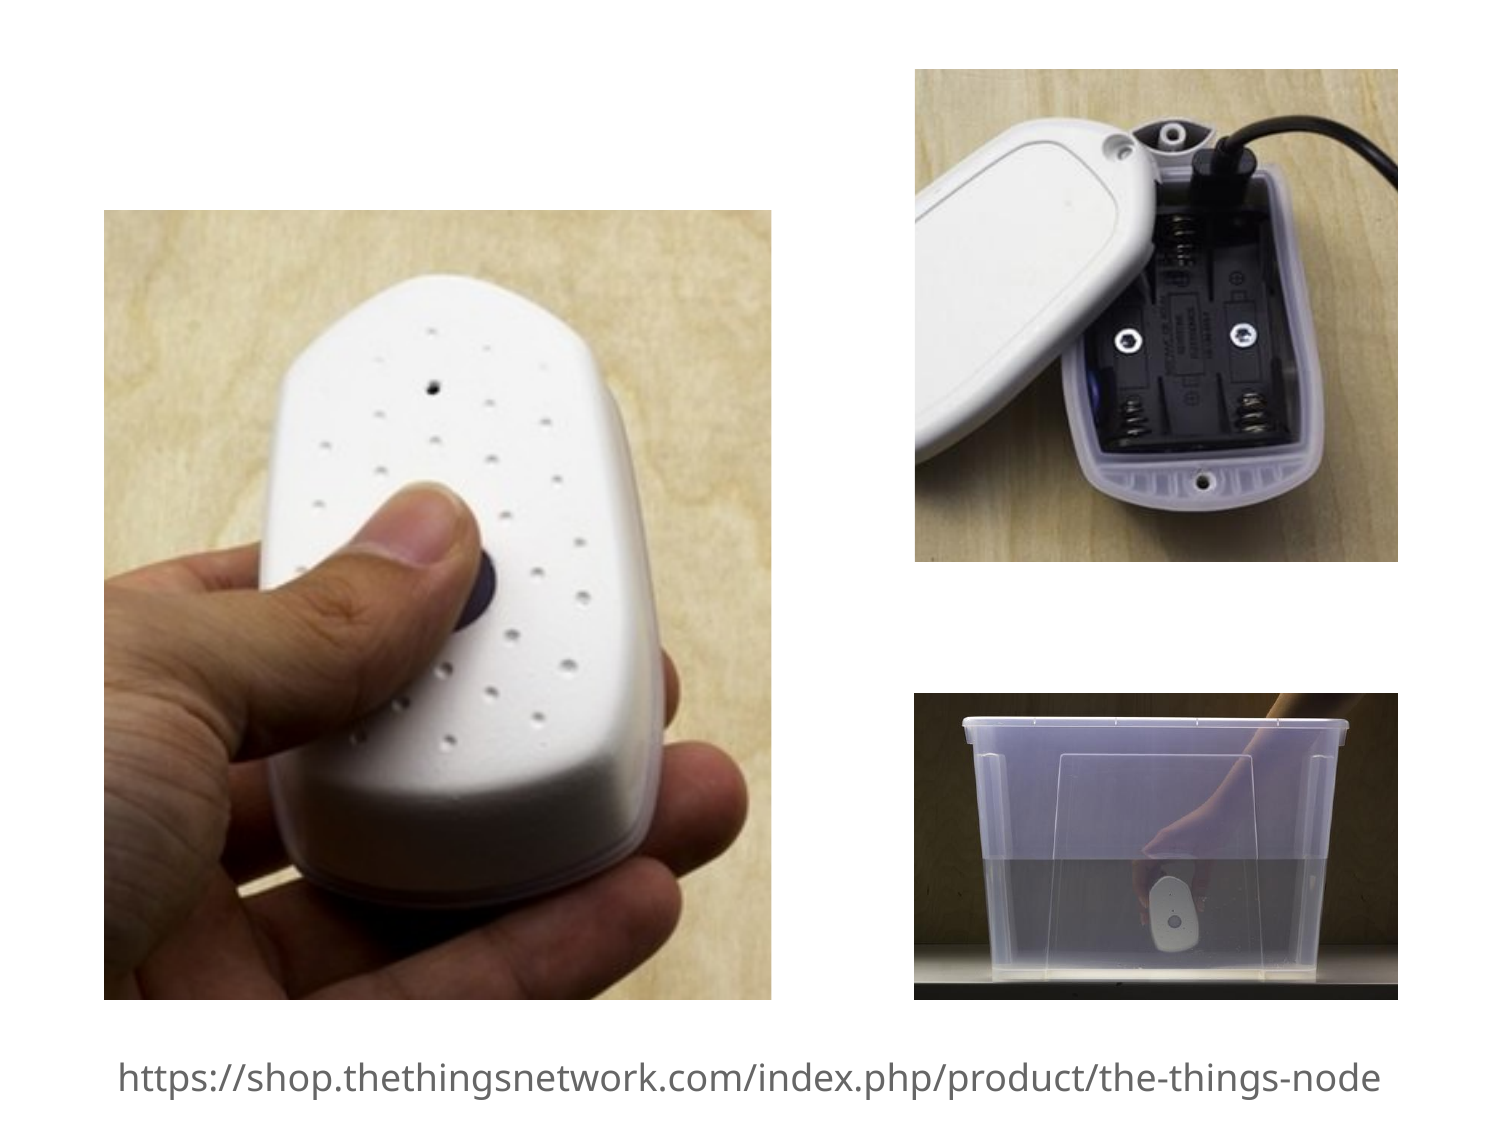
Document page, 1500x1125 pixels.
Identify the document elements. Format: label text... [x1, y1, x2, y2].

list https://shop.thethingsnetwork.com/index.php/product/the-things-node [51, 1032, 1449, 1125]
picture [914, 693, 1399, 1000]
picture [103, 210, 772, 1000]
picture [914, 69, 1399, 562]
